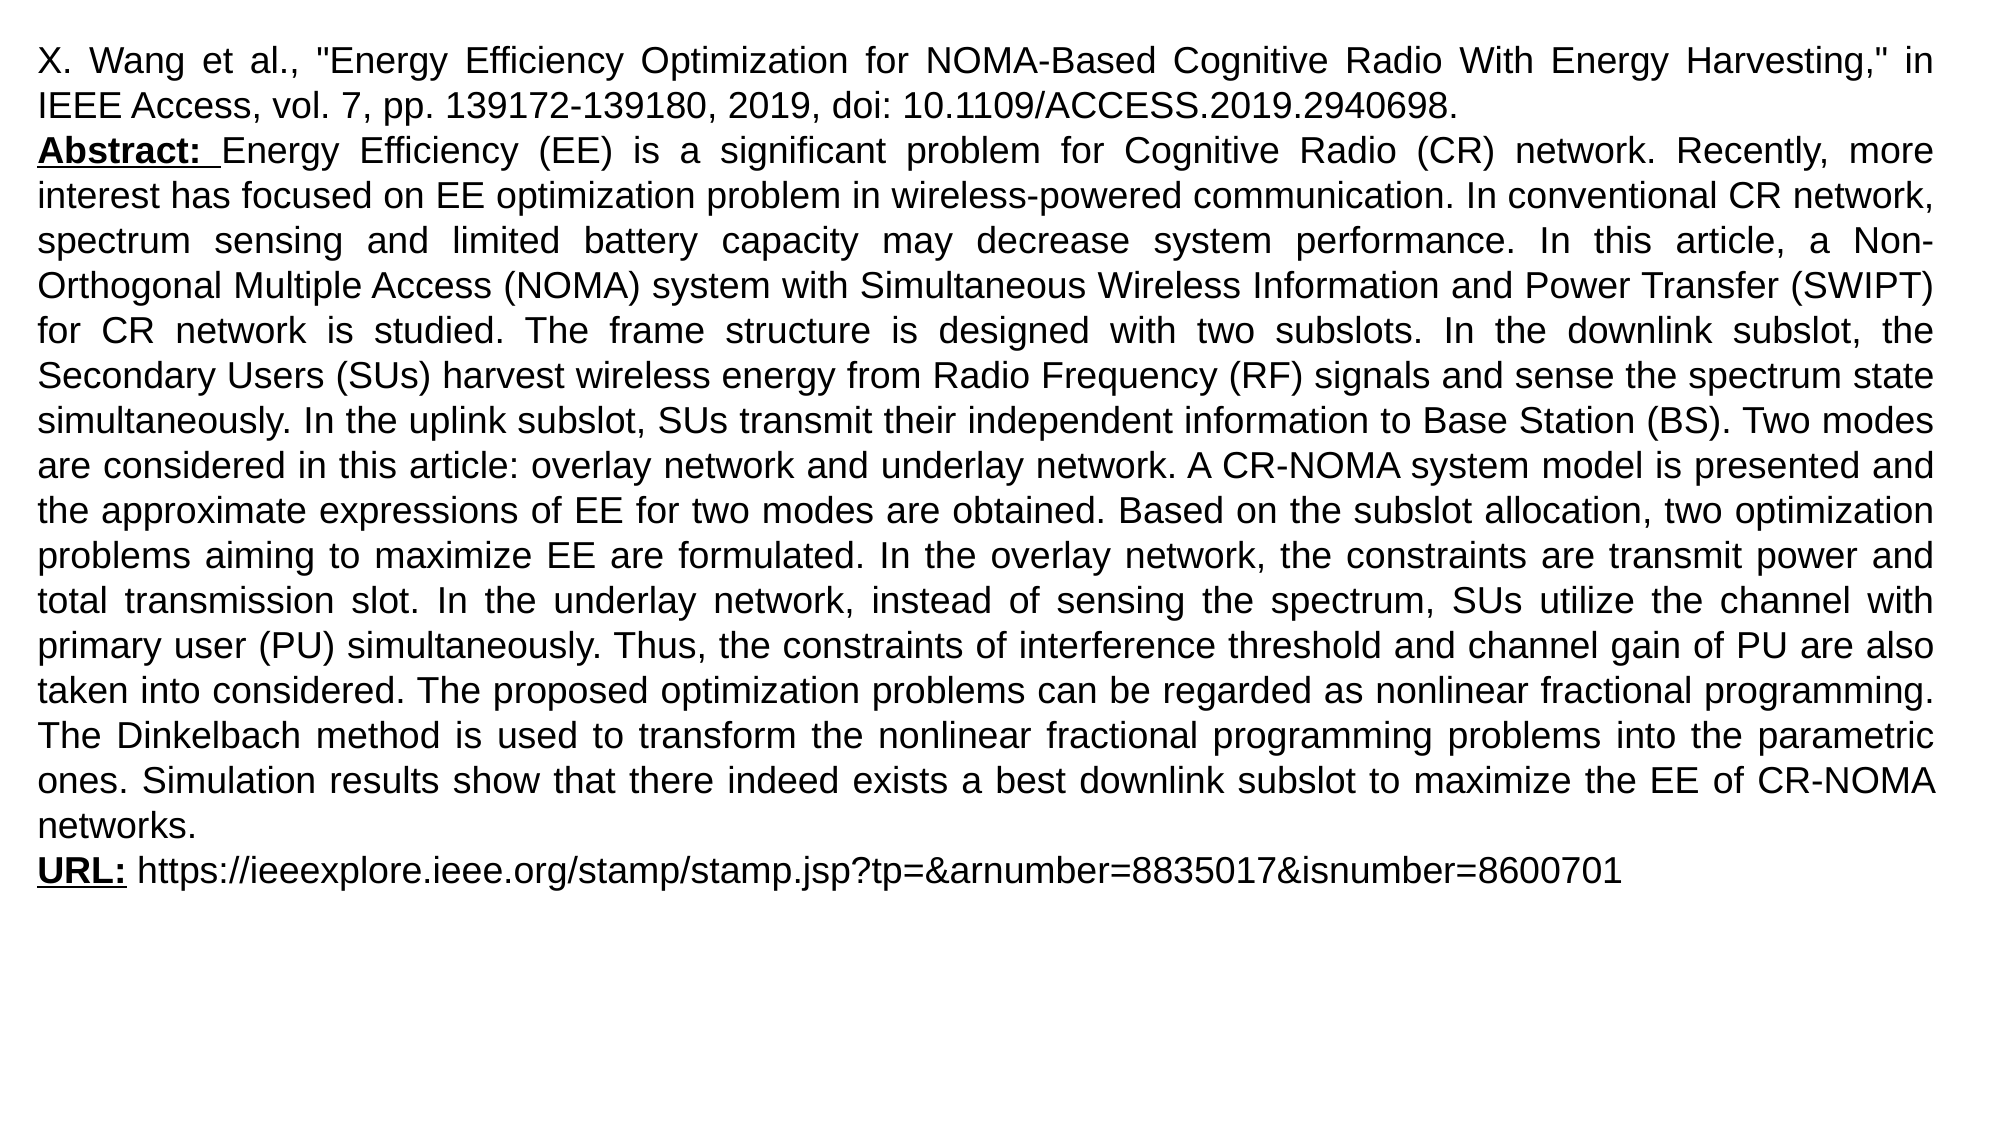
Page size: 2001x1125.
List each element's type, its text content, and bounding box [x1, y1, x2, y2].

text_box X. Wang et al., "Energy Efficiency Optimization for NOMA-Based Cognitive Radio With Energy Harvesting," in IEEE Access, vol. 7, pp. 139172-139180, 2019, doi: 10.1109/ACCESS.2019.2940698. Abstract: Energy Efficiency (EE) is a significant problem for Cognitive Radio (CR) network. Recently, more interest has focused on EE optimization problem in wireless-powered communication. In conventional CR network, spectrum sensing and limited battery capacity may decrease system performance. In this article, a Non-Orthogonal Multiple Access (NOMA) system with Simultaneous Wireless Information and Power Transfer (SWIPT) for CR network is studied. The frame structure is designed with two subslots. In the downlink subslot, the Secondary Users (SUs) harvest wireless energy from Radio Frequency (RF) signals and sense the spectrum state simultaneously. In the uplink subslot, SUs transmit their independent information to Base Station (BS). Two modes are considered in this article: overlay network and underlay network. A CR-NOMA system model is presented and the approximate expressions of EE for two modes are obtained. Based on the subslot allocation, two optimization problems aiming to maximize EE are formulated. In the overlay network, the constraints are transmit power and total transmission slot. In the underlay network, instead of sensing the spectrum, SUs utilize the channel with primary user (PU) simultaneously. Thus, the constraints of interference threshold and channel gain of PU are also taken into considered. The proposed optimization problems can be regarded as nonlinear fractional programming. The Dinkelbach method is used to transform the nonlinear fractional programming problems into the parametric ones. Simulation results show that there indeed exists a best downlink subslot to maximize the EE of CR-NOMA networks. URL: https://ieeexplore.ieee.org/stamp/stamp.jsp?tp=&arnumber=8835017&isnumber=8600701 [22, 28, 1950, 899]
